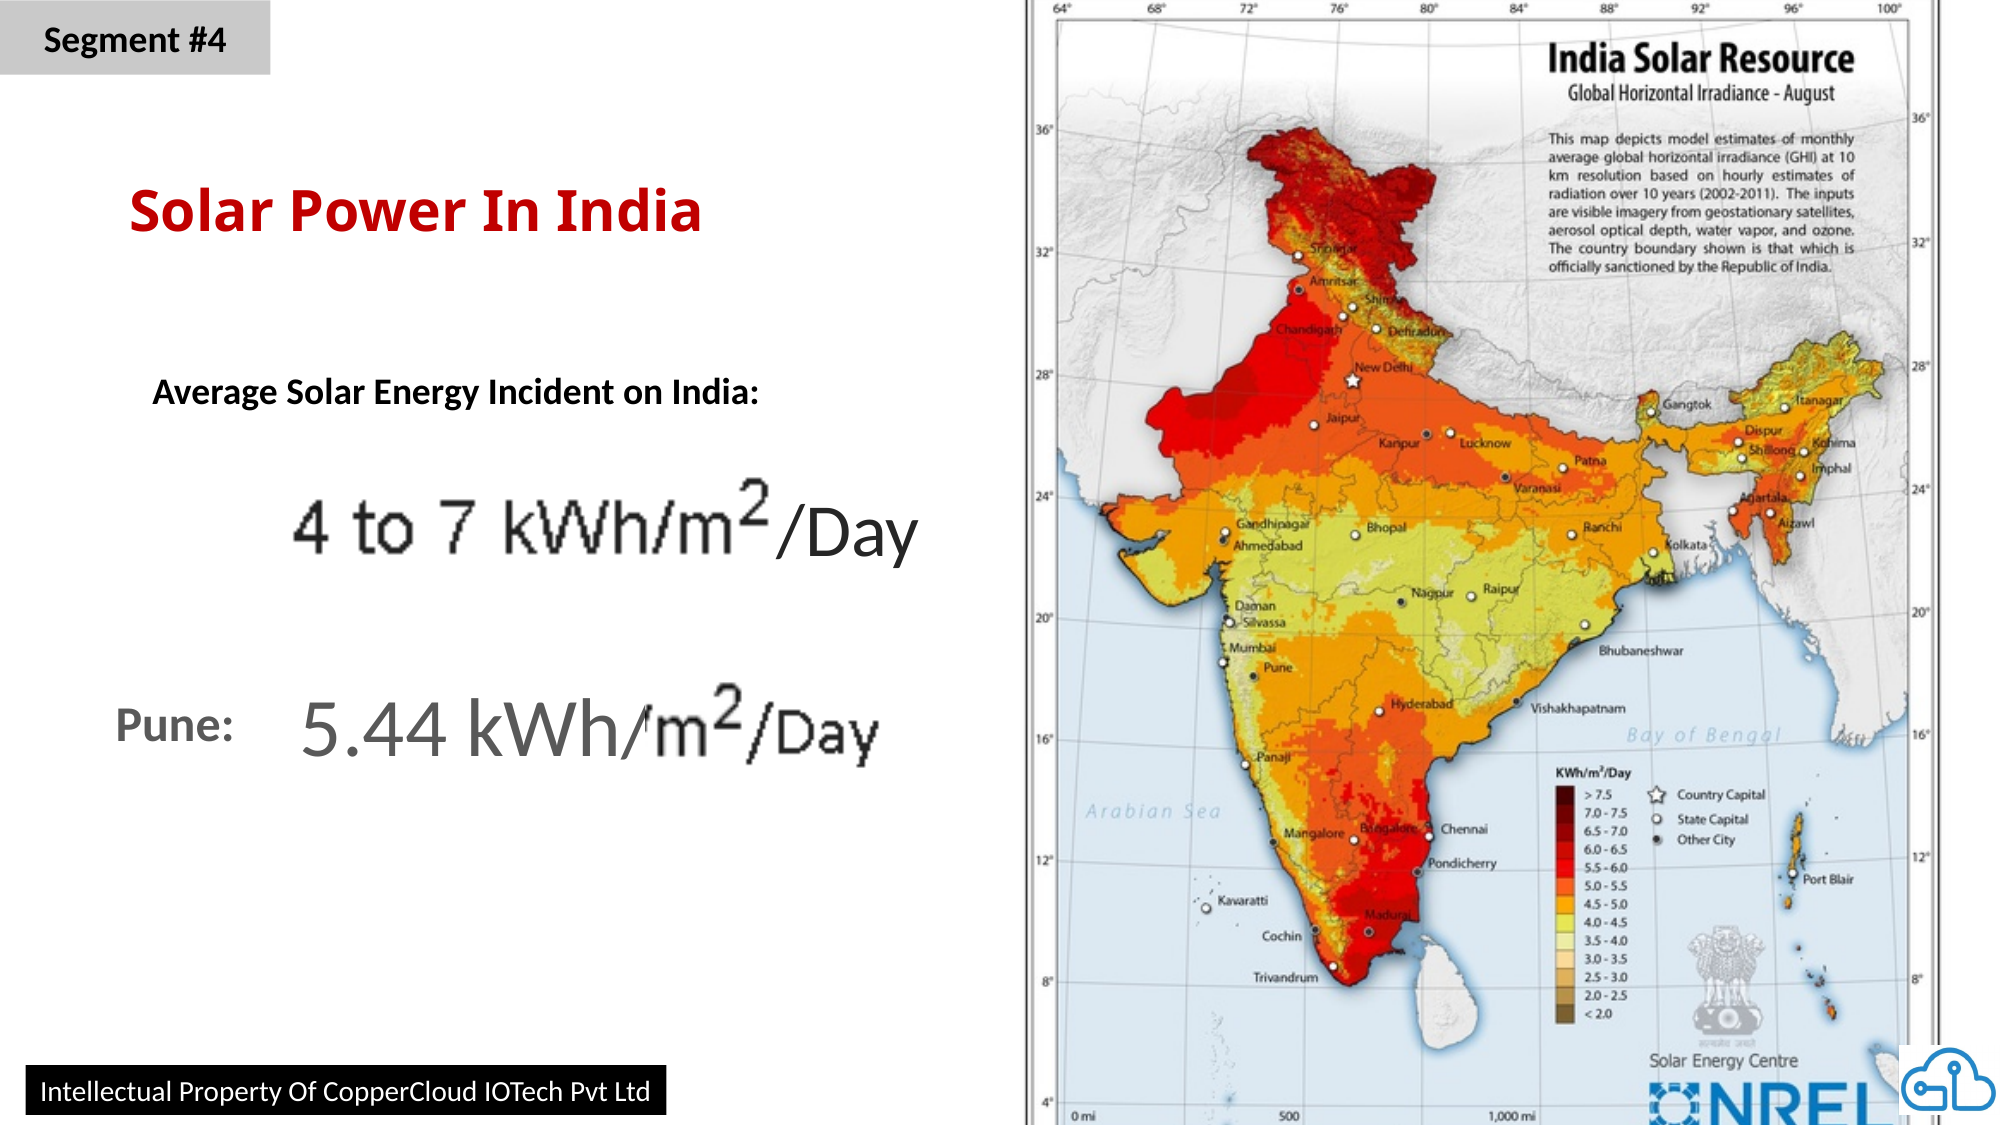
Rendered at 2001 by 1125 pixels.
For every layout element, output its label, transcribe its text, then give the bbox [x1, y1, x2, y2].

text_box Pune: [100, 684, 250, 760]
text_box Average Solar Energy Incident on India: [137, 359, 776, 420]
text_box Intellectual Property Of CopperCloud IOTech Pvt Ltd [25, 1065, 667, 1115]
text_box 5.44 kWh/ [285, 665, 709, 781]
picture [966, 0, 2000, 1125]
text_box Segment #4 [0, 0, 271, 76]
picture [645, 681, 898, 787]
text_box /Day [772, 473, 966, 579]
title Solar Power In India [77, 142, 756, 252]
picture [270, 473, 772, 583]
